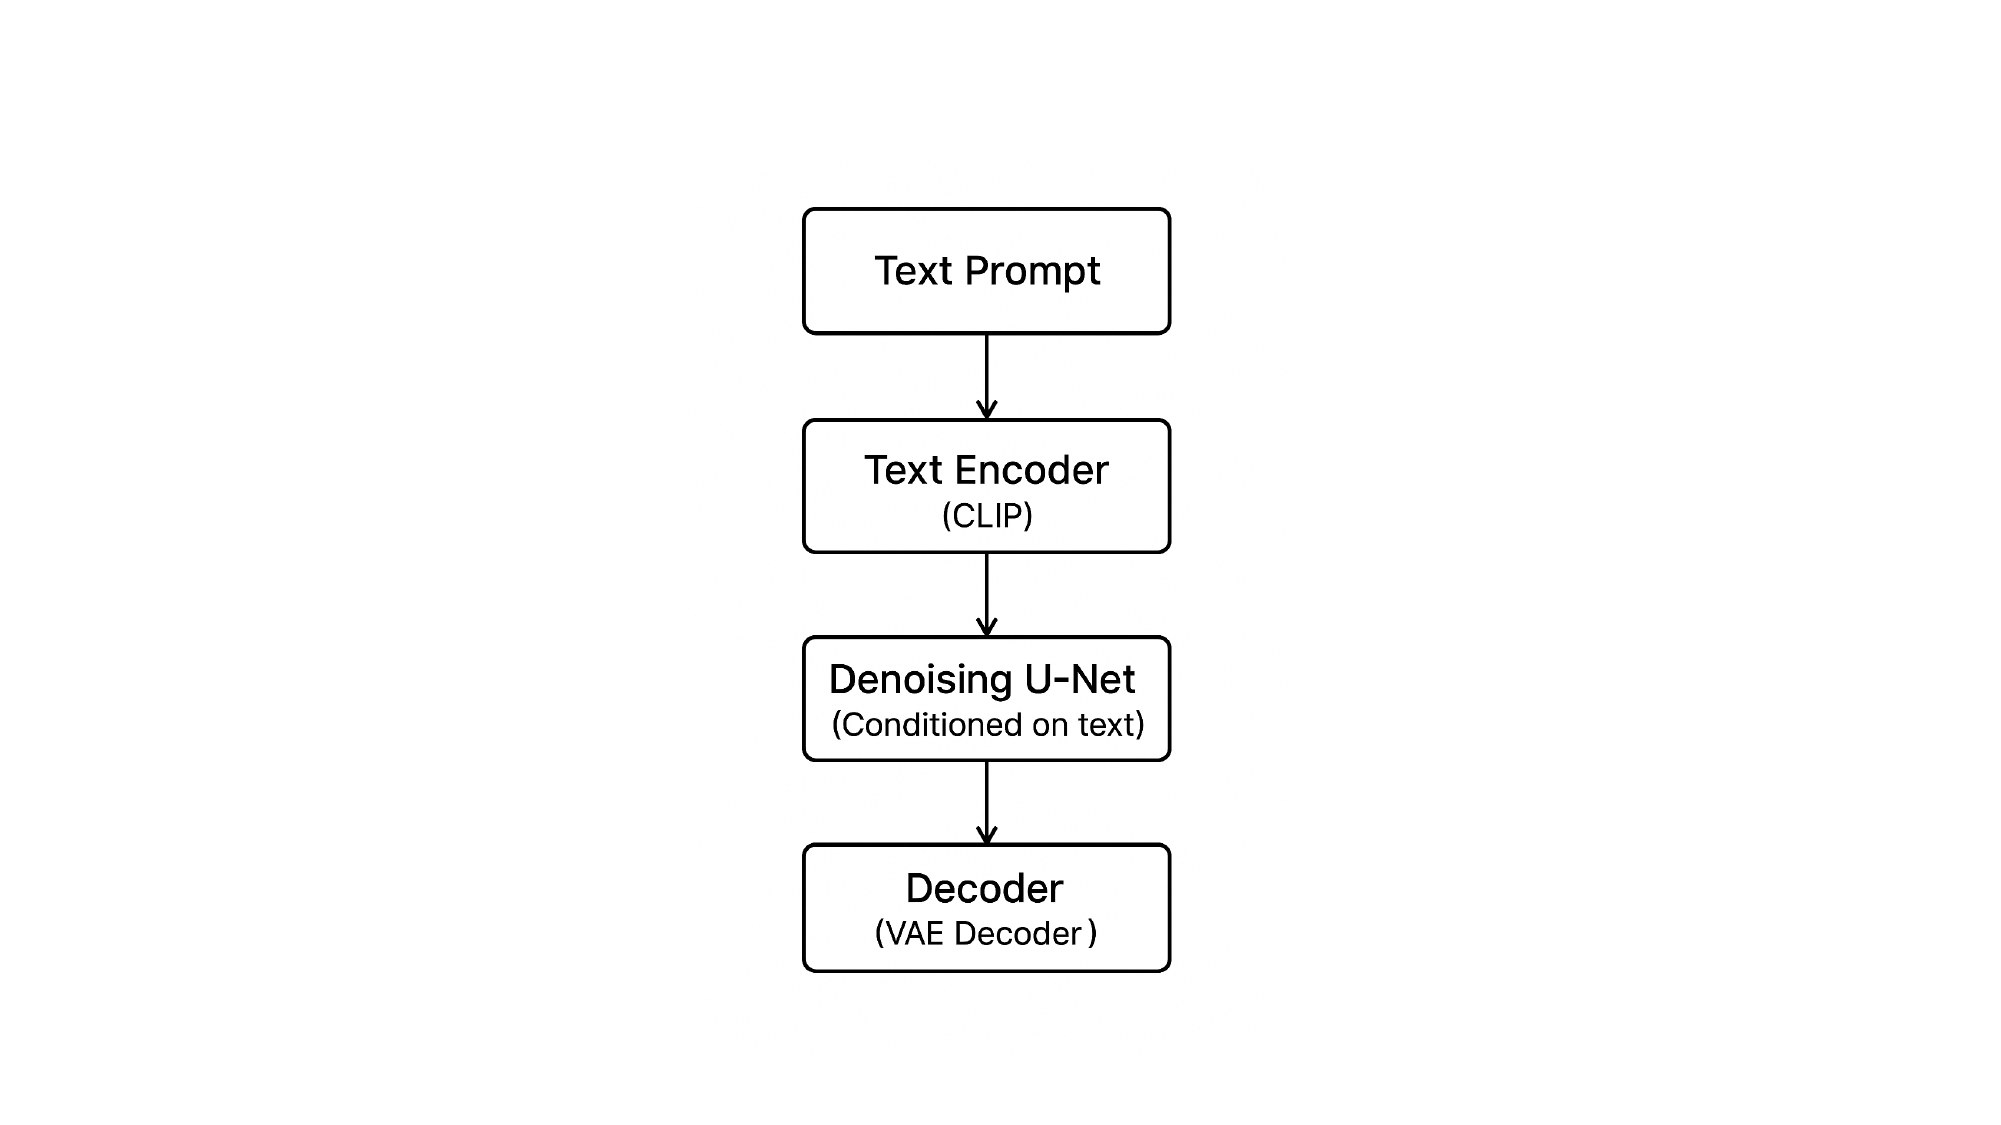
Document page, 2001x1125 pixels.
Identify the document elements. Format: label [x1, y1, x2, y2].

picture [684, 153, 1288, 1058]
